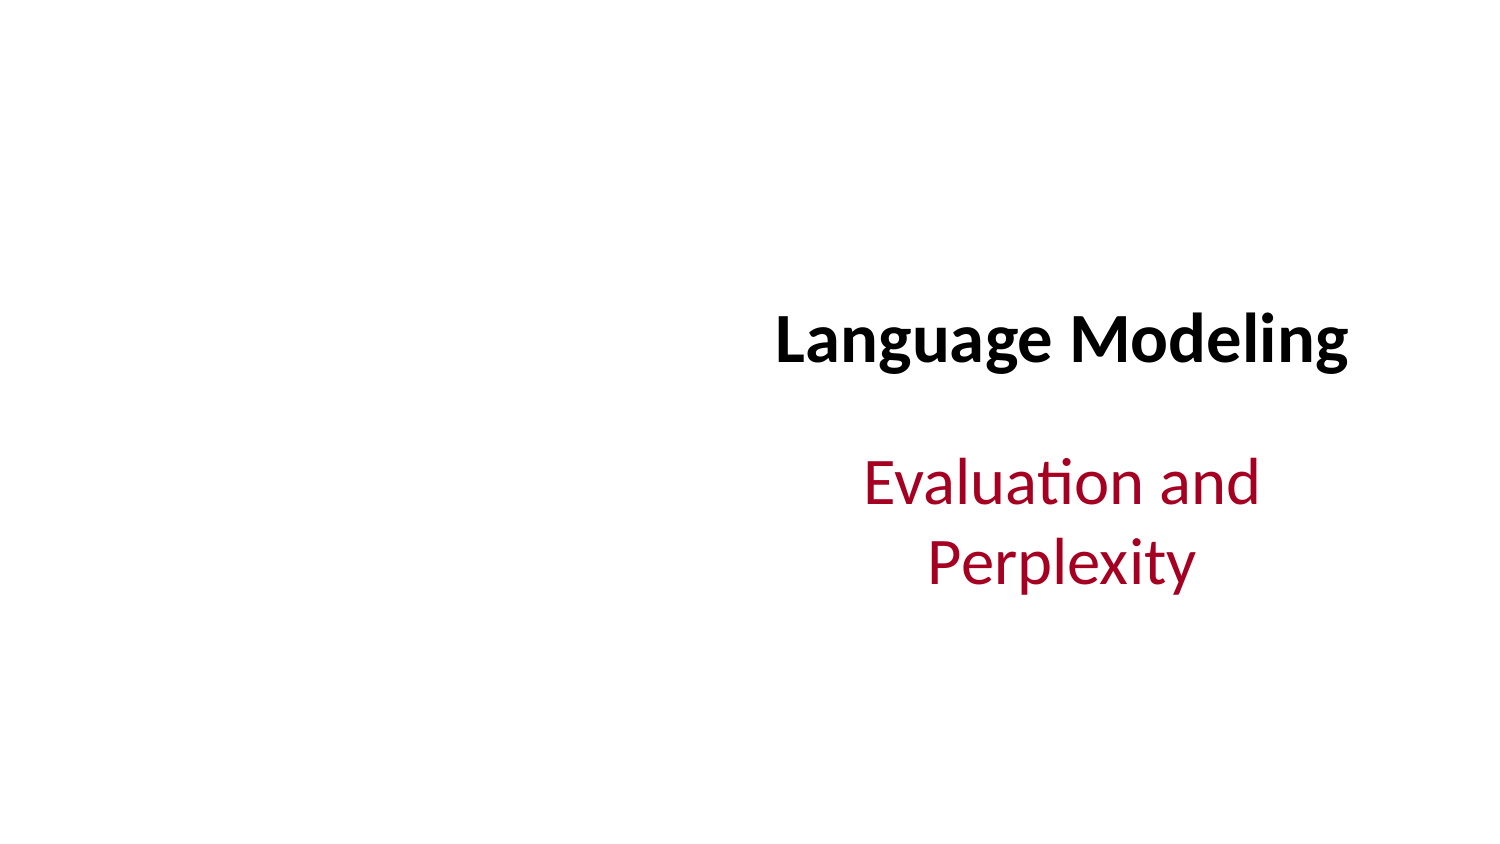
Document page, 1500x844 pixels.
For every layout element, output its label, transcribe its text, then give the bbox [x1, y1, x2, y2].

subtitle Evaluation and Perplexity [712, 375, 1413, 657]
title Language Modeling [750, 196, 1375, 375]
